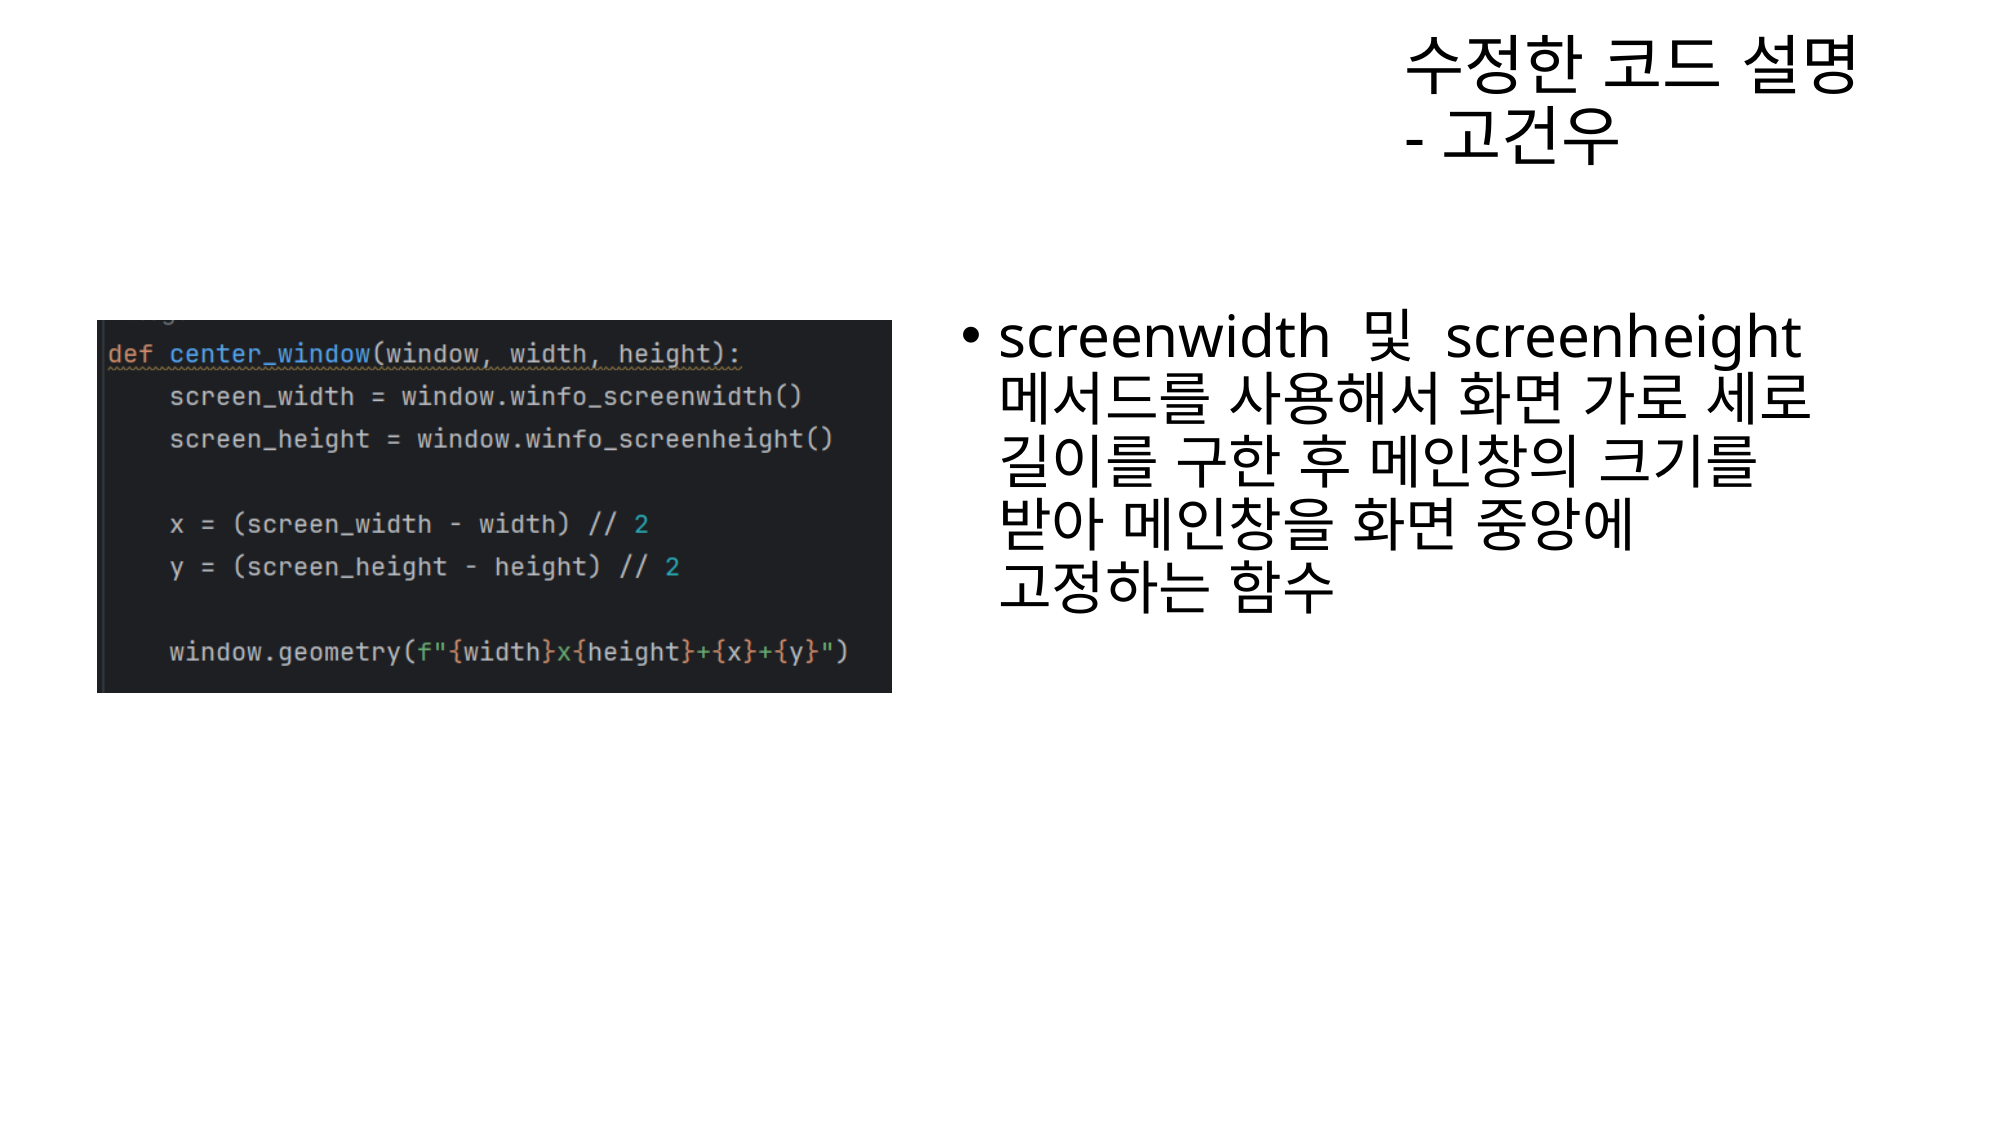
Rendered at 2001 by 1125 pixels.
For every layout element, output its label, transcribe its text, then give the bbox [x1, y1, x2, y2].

title 수정한 코드 설명 -고건우 [1389, 25, 1976, 182]
picture [97, 320, 892, 693]
list screenwidth 및 screenheight 메서드를 사용해서 화면 가로 세로 길이를 구한 후 메인창의 크기를 받아 메인창을 화면 중앙에 고정하는 함수 [945, 299, 1863, 1014]
